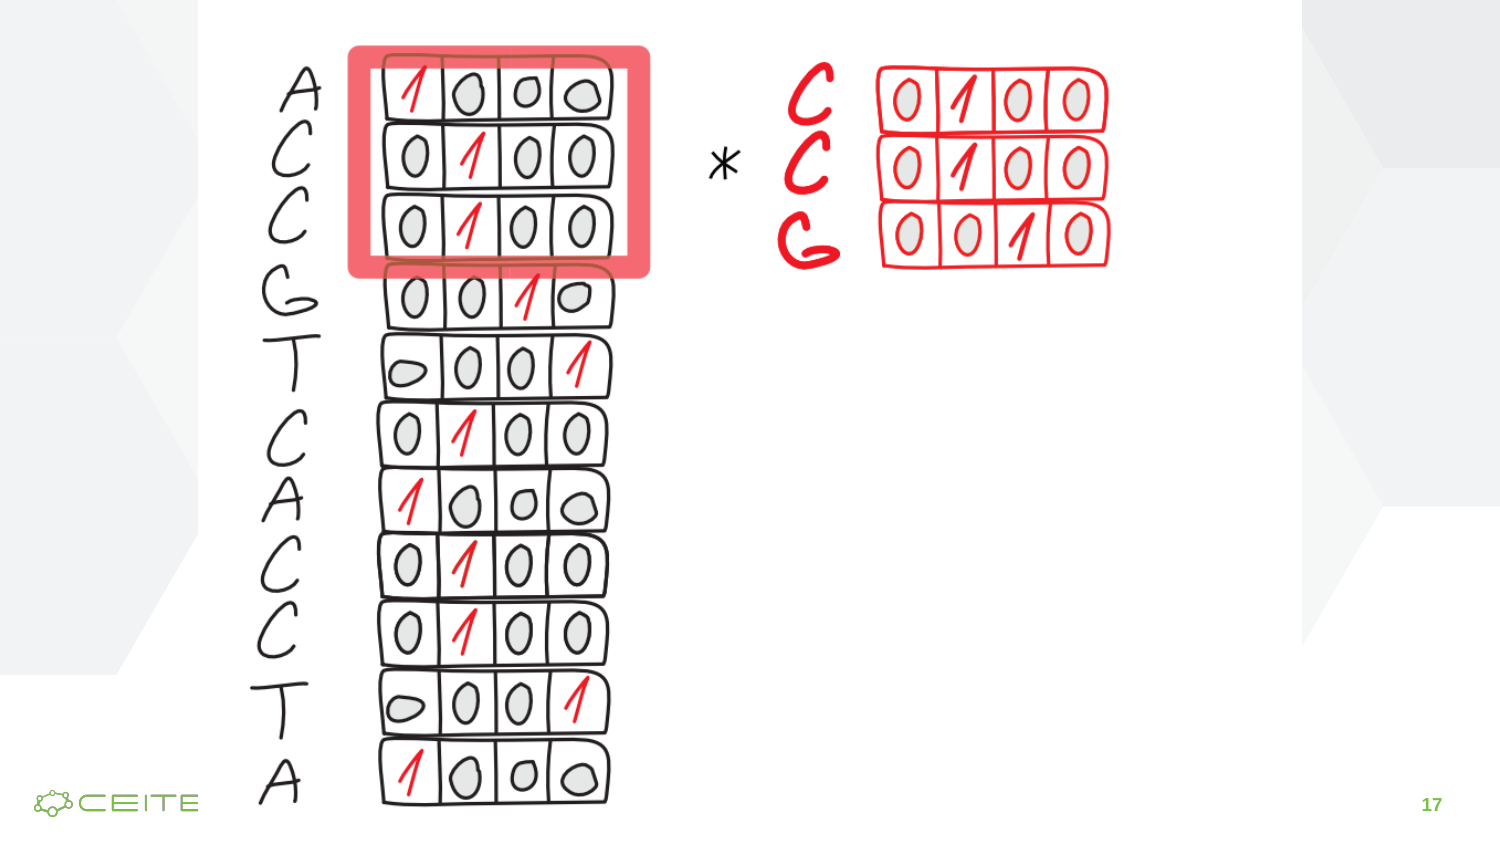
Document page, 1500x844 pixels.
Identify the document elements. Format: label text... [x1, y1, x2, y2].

picture [34, 0, 1302, 844]
slide_number ‹#› [1380, 788, 1443, 815]
